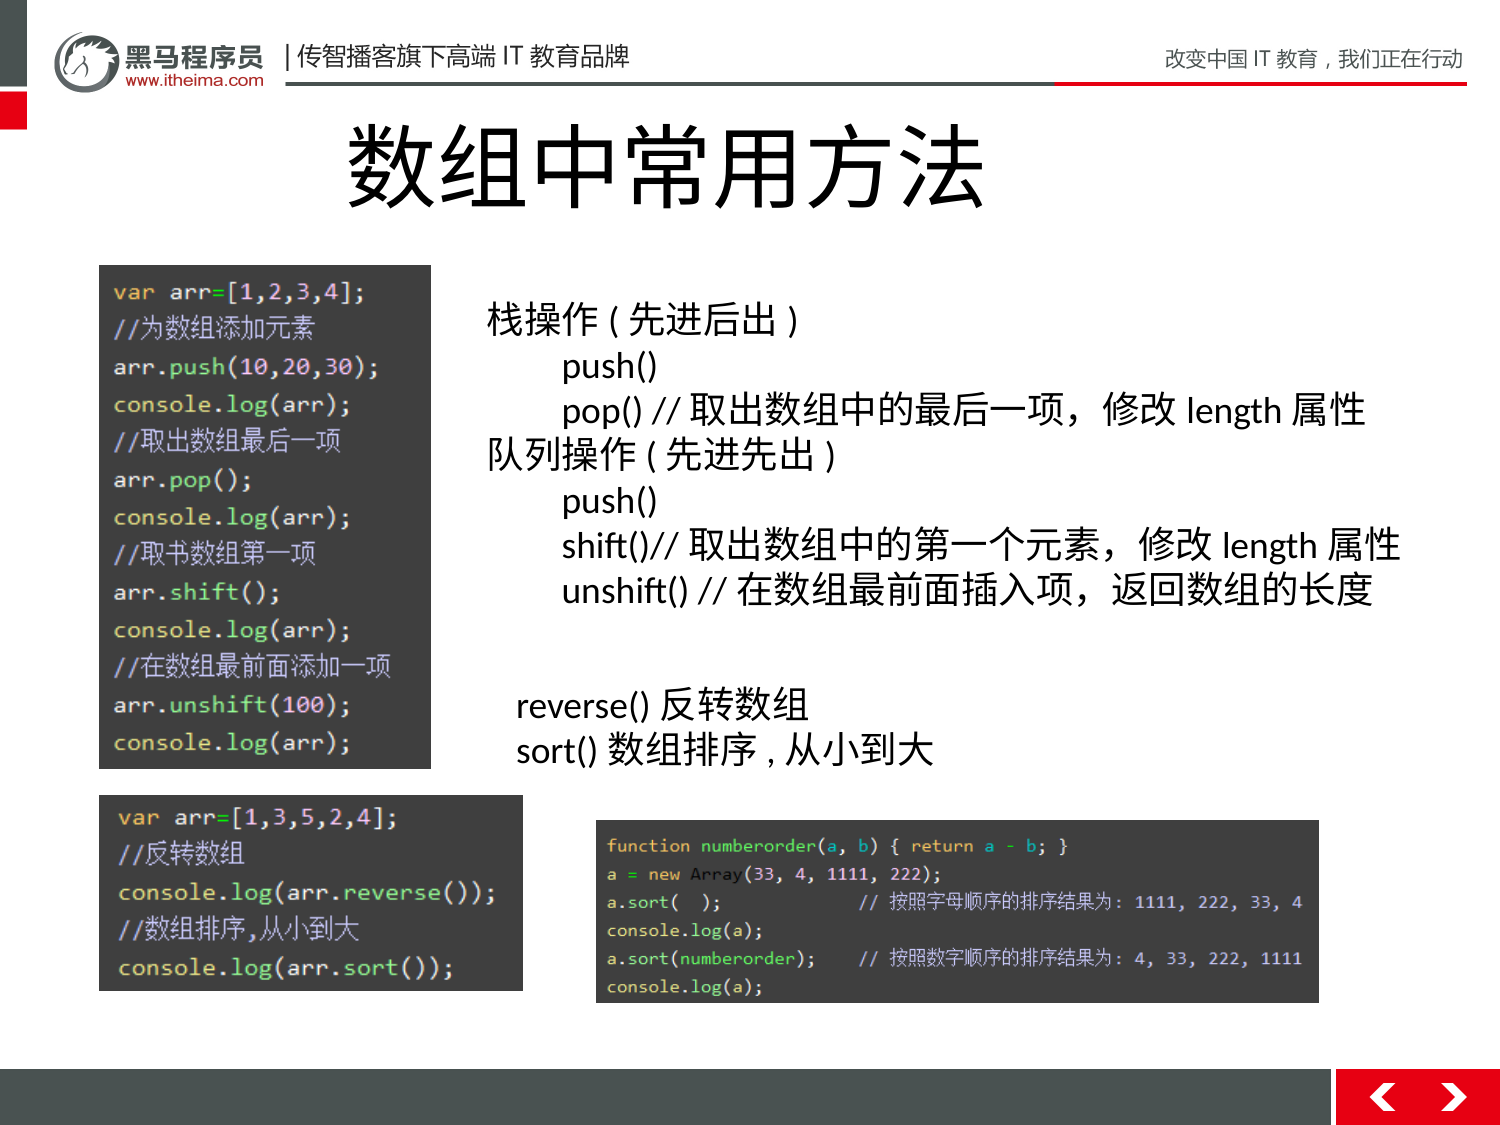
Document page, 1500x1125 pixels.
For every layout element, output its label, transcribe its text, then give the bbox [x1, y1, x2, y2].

title 数组中常用方法 [0, 102, 1334, 238]
picture [0, 0, 1500, 1125]
text_box 栈操作(先进后出) push() pop() //取出数组中的最后一项，修改length属性 队列操作(先进先出) push() shift()//取出数组中的第一个元素，修改length属性 unshift() //在数组最前面插入项，返回数组的长度 [471, 288, 1444, 619]
text_box reverse()反转数组 sort()数组排序,从小到大 [501, 673, 1036, 778]
